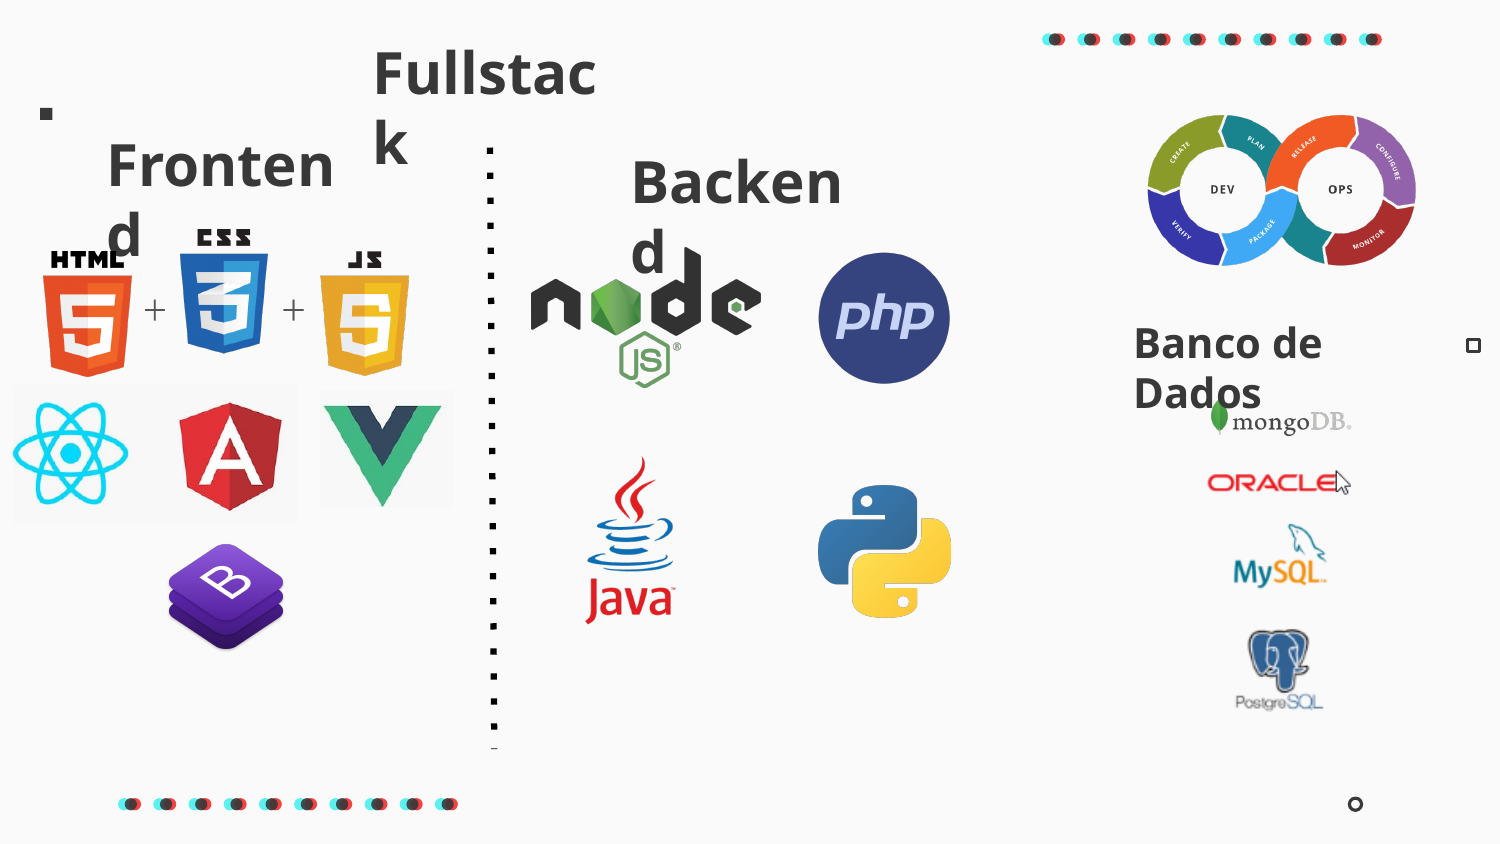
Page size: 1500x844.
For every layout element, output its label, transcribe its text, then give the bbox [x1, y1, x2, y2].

picture [319, 390, 453, 507]
picture [13, 384, 299, 523]
picture [531, 441, 729, 639]
picture [531, 247, 761, 389]
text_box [489, 147, 495, 750]
picture [800, 233, 969, 402]
picture [42, 229, 410, 378]
title Backend [615, 130, 885, 223]
picture [1146, 113, 1417, 267]
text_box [1176, 361, 1387, 731]
title Banco de Dados [1118, 301, 1445, 395]
picture [817, 484, 951, 618]
title Fullstack [357, 20, 627, 114]
picture [159, 541, 293, 653]
title Frontend [91, 113, 361, 206]
